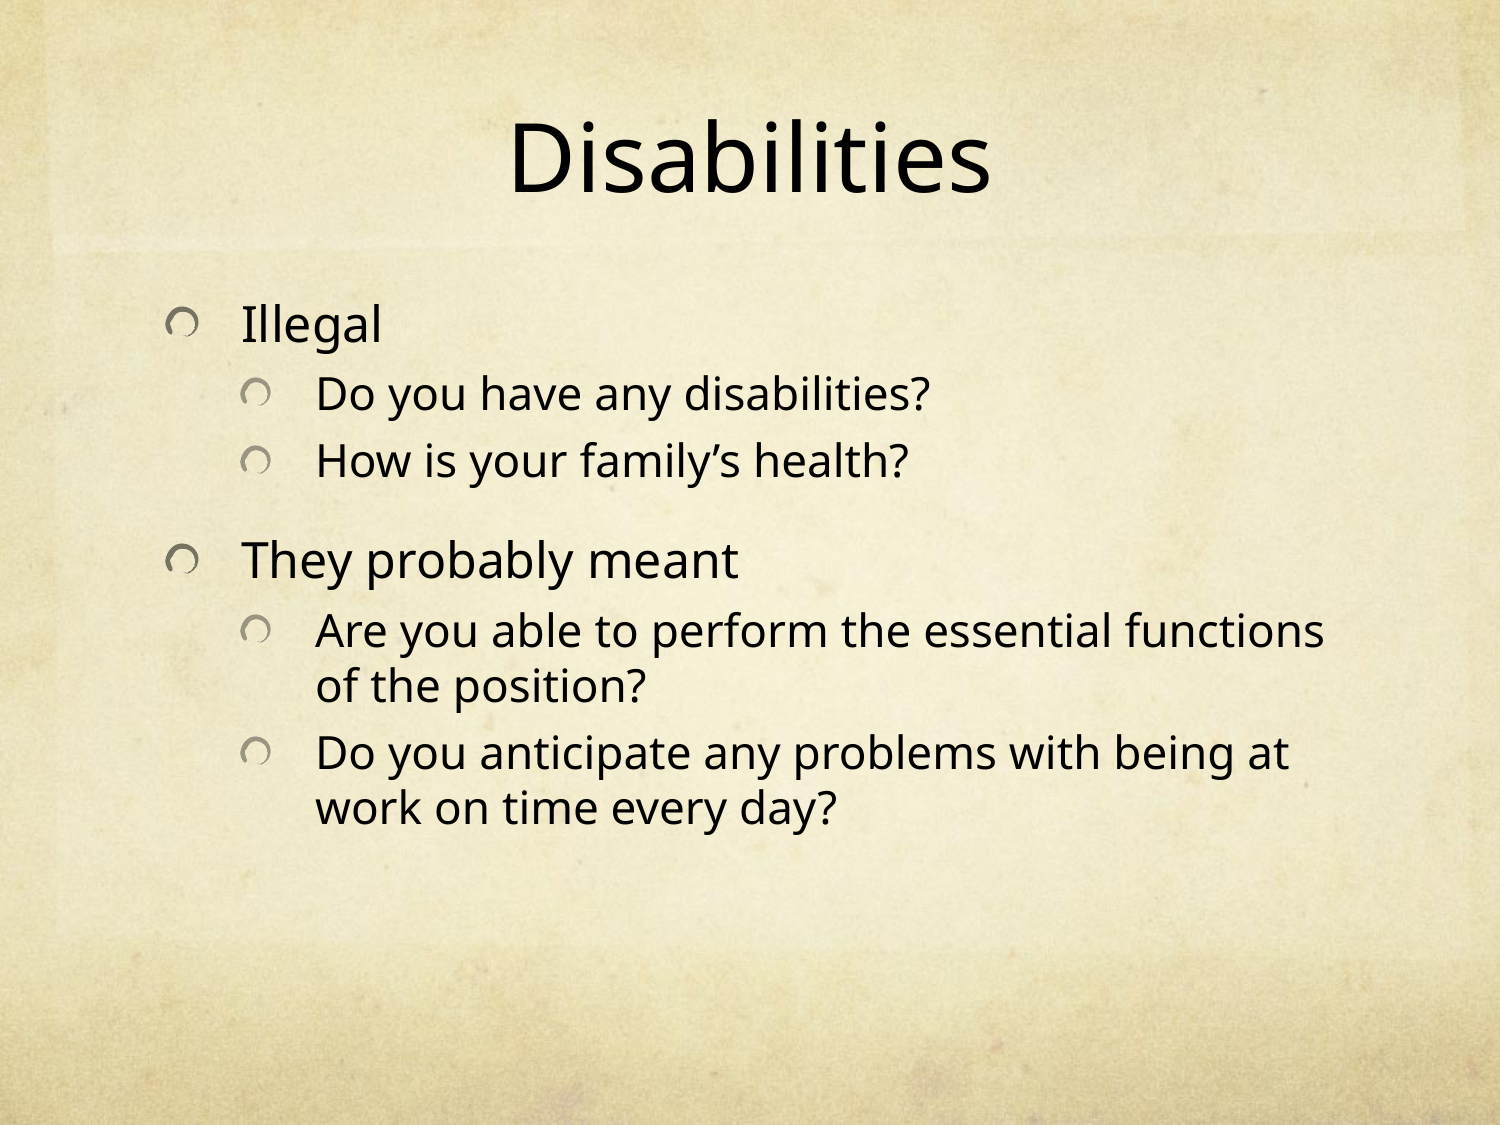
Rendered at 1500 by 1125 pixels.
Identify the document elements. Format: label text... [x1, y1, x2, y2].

list Illegal Do you have any disabilities? How is your family’s health? They probably meant Are you able to perform the essential functions of the position? Do you anticipate any problems with being at work on time every day? [150, 284, 1350, 950]
title Disabilities [150, 82, 1350, 225]
picture [0, 0, 1500, 1125]
